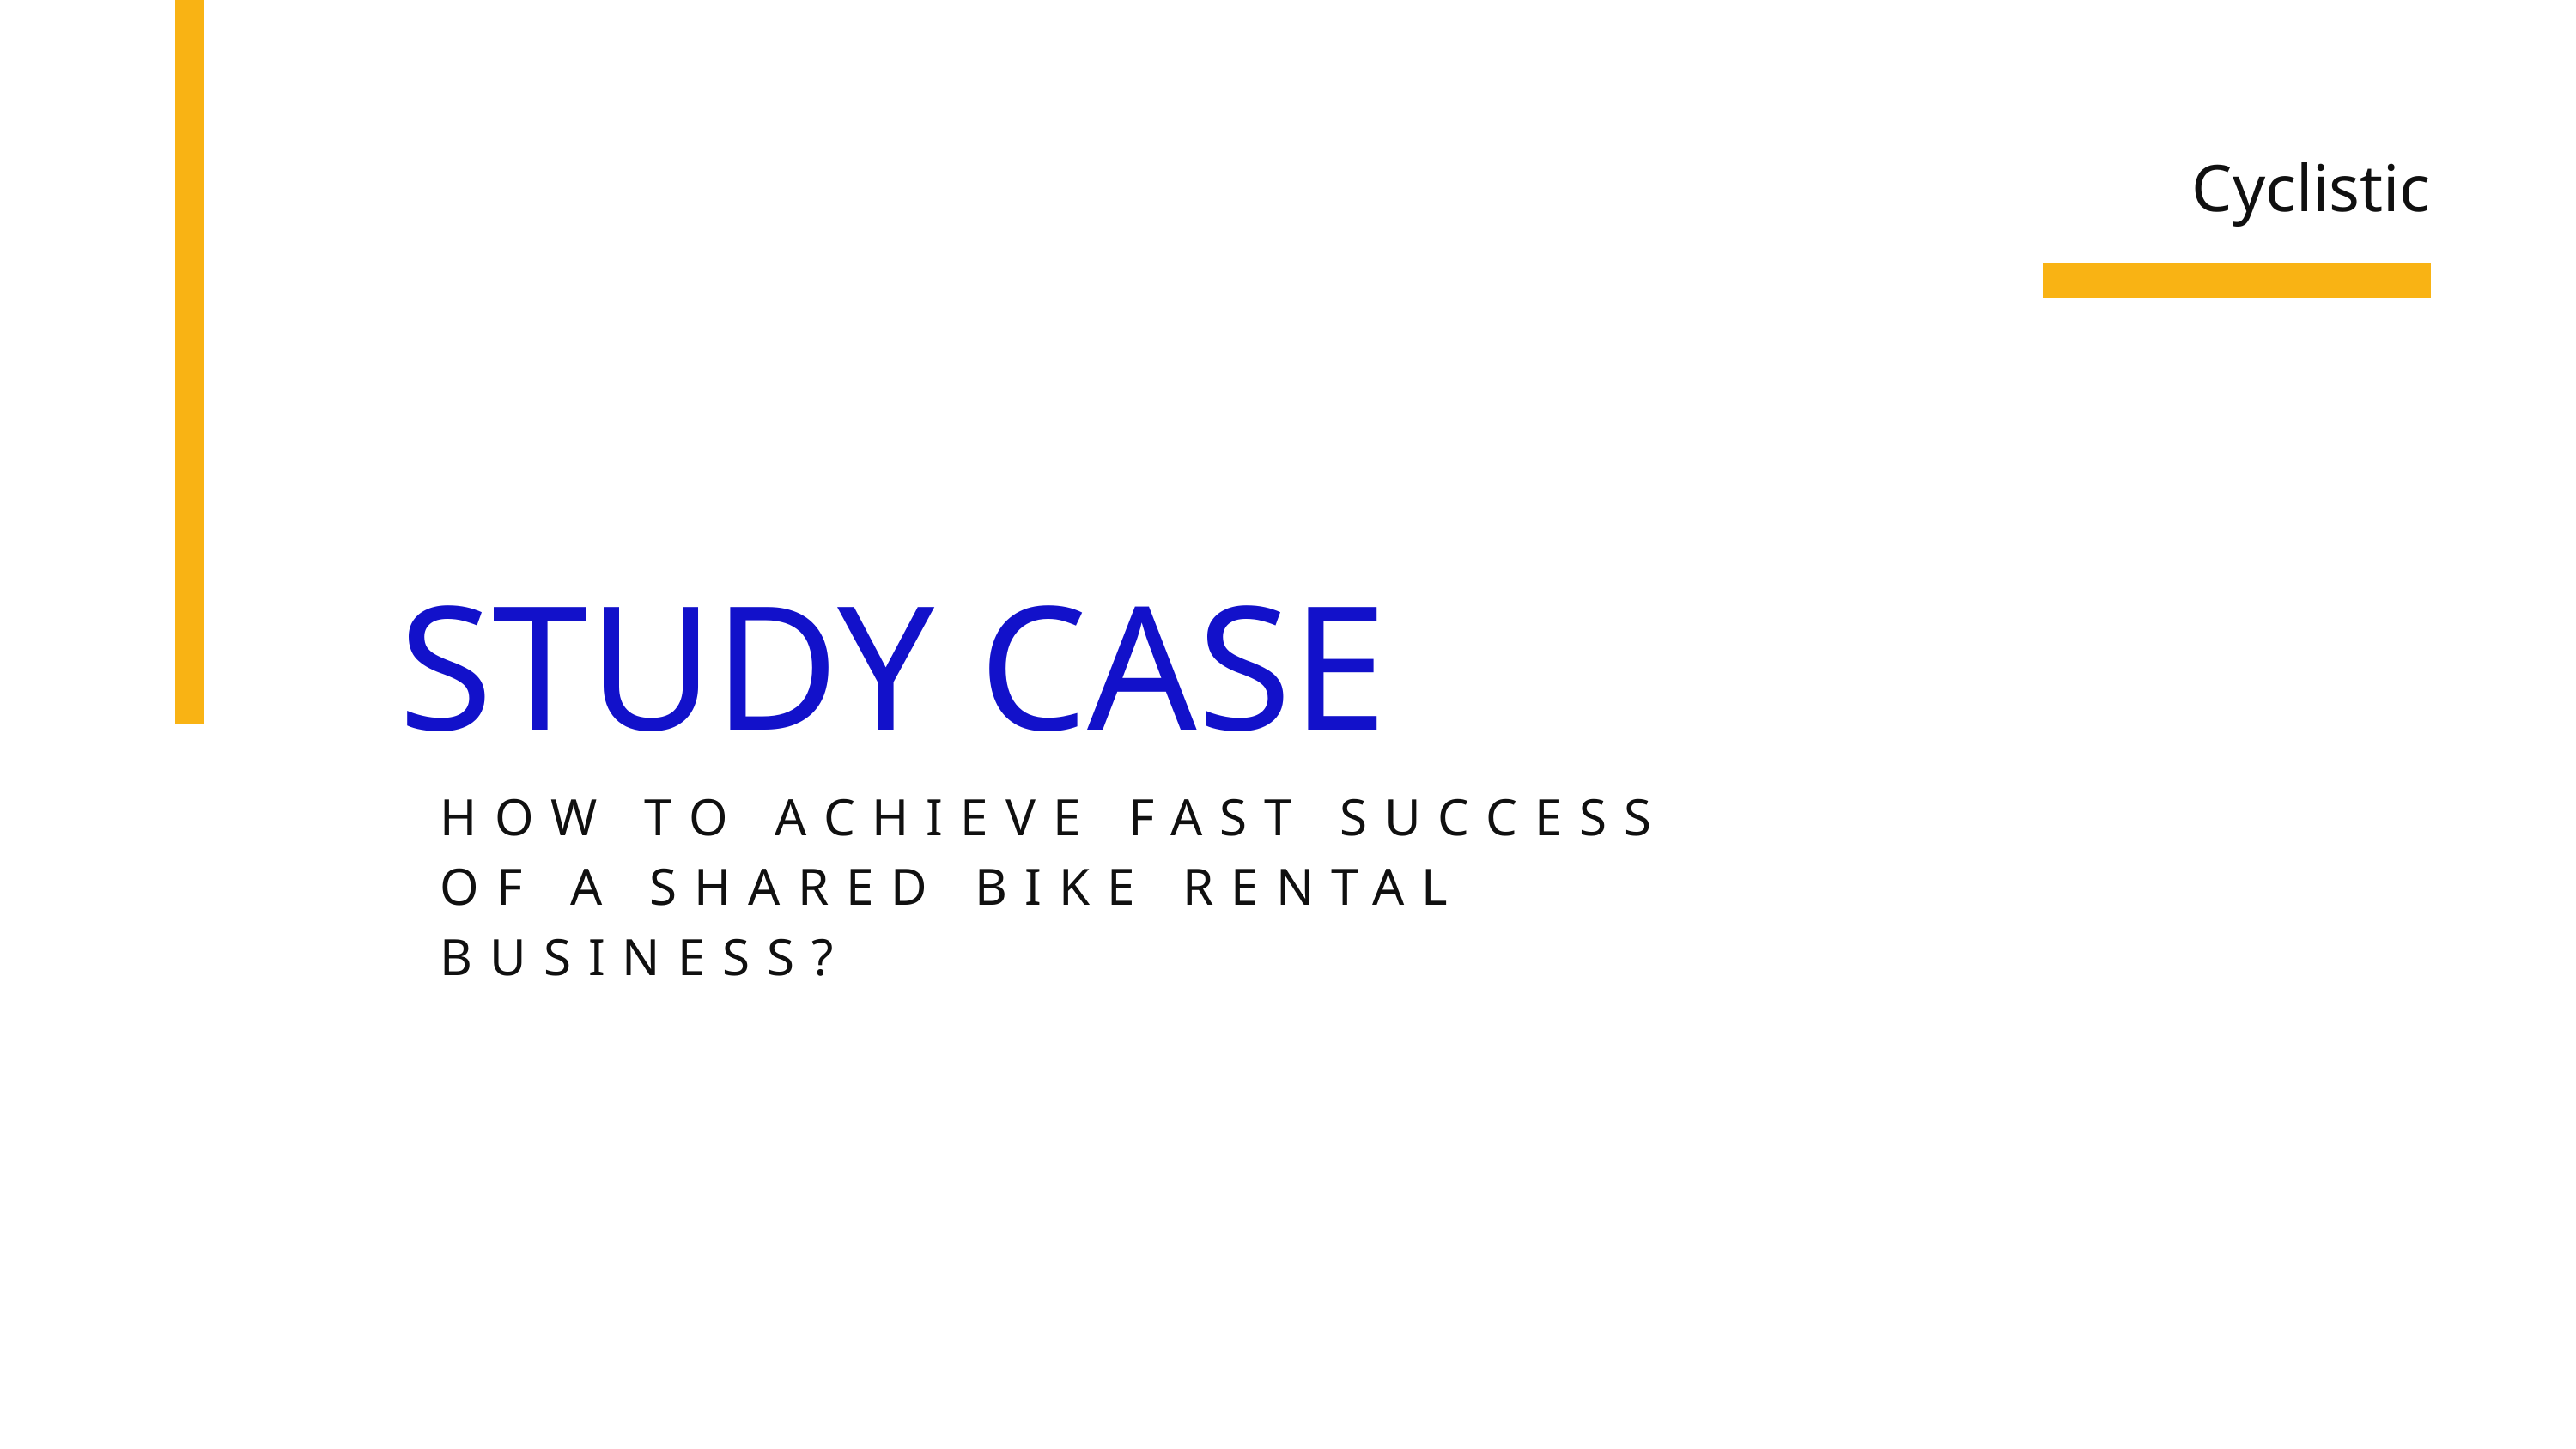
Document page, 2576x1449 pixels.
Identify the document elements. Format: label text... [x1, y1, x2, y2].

text_box STUDY CASE [398, 575, 2130, 765]
text_box Cyclistic [1939, 134, 2432, 225]
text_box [2042, 262, 2432, 298]
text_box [174, 0, 205, 724]
text_box HOW TO ACHIEVE FAST SUCCESS OF A SHARED BIKE RENTAL BUSINESS? [440, 775, 1749, 986]
